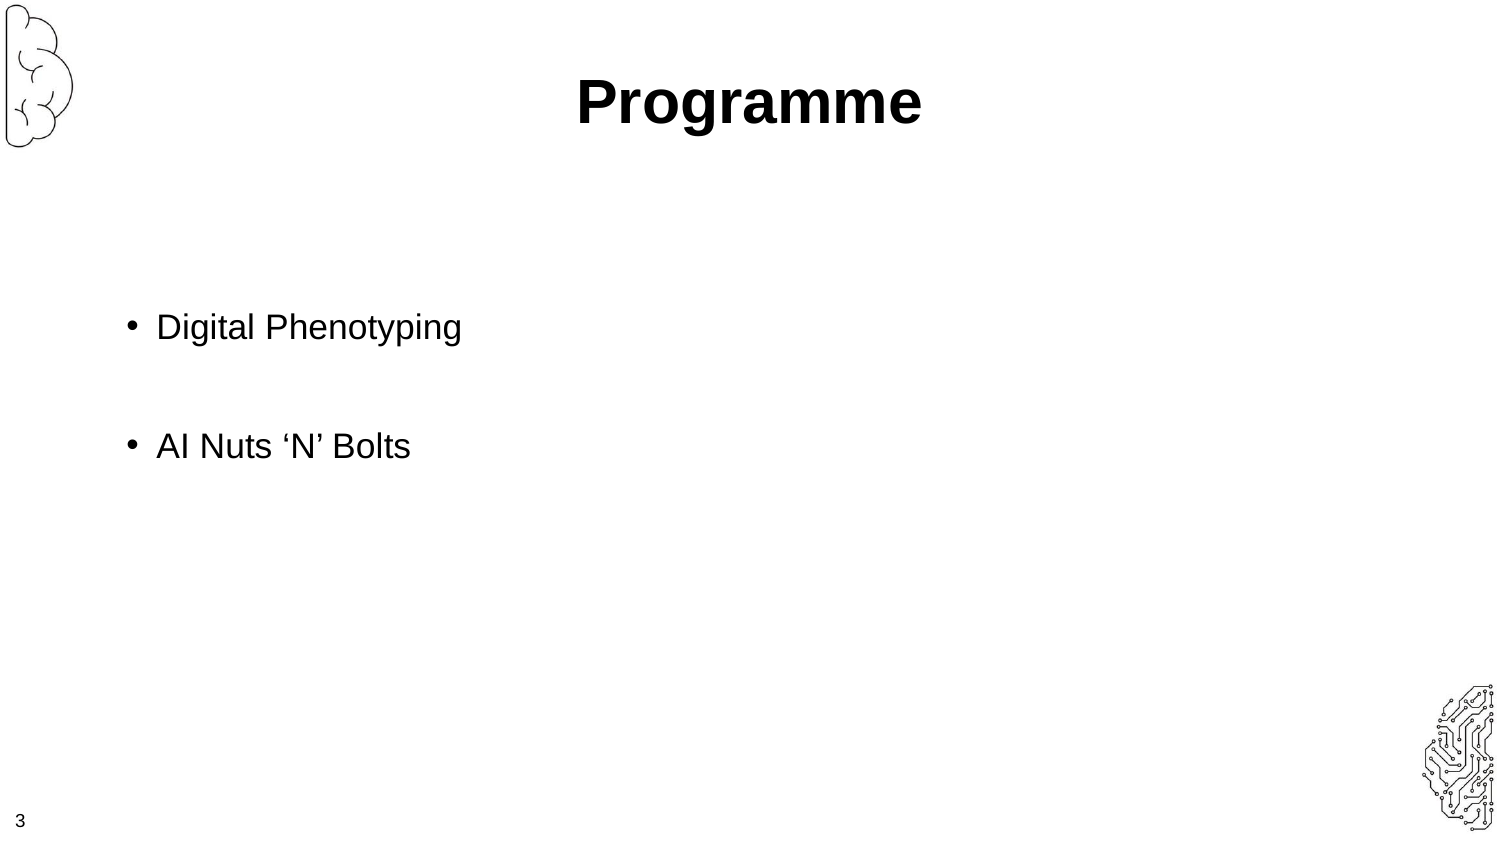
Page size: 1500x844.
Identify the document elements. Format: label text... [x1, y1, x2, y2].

text_box [0, 0, 77, 153]
text_box 3 [0, 793, 55, 844]
text_box Programme [408, 31, 1092, 137]
text_box Digital Phenotyping AI Nuts ‘N’ Bolts [96, 287, 1411, 550]
text_box [1415, 683, 1497, 836]
